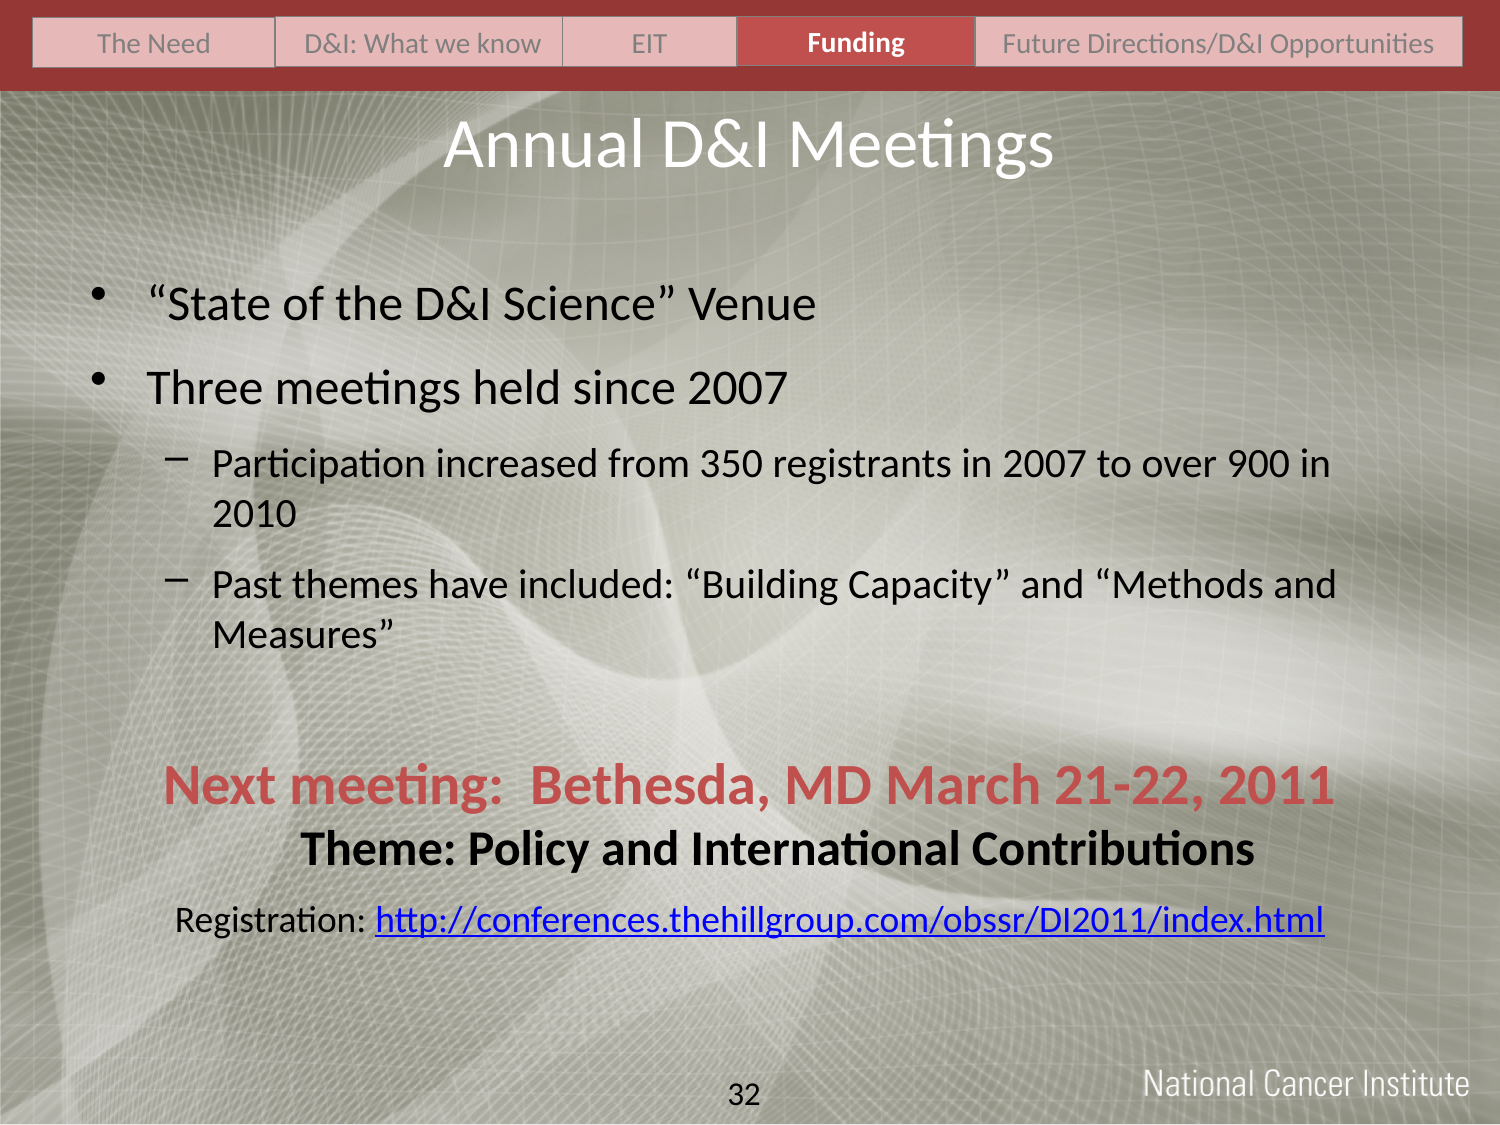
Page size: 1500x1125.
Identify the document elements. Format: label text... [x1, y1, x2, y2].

text_box D&I: What we know [275, 16, 562, 67]
text_box 32 [712, 1065, 788, 1125]
text_box Funding [737, 16, 975, 66]
title Annual D&I Meetings [74, 91, 1426, 233]
picture [0, 91, 1500, 1125]
text_box Future Directions/D&I Opportunities [975, 16, 1463, 67]
list “State of the D&I Science” Venue Three meetings held since 2007 Participation increased from 350 registrants in 2007 to over 900 in 2010 Past themes have included: “Building Capacity” and “Methods and Measures” Next meeting: Bethesda, MD March 21-22, 2011 Theme: Policy and International Contributions Registration: http://conferences.thehillgroup.com/obssr/DI2011/index.html [74, 262, 1426, 1001]
text_box [0, 0, 1500, 91]
text_box EIT [562, 16, 737, 67]
text_box The Need [32, 17, 275, 68]
